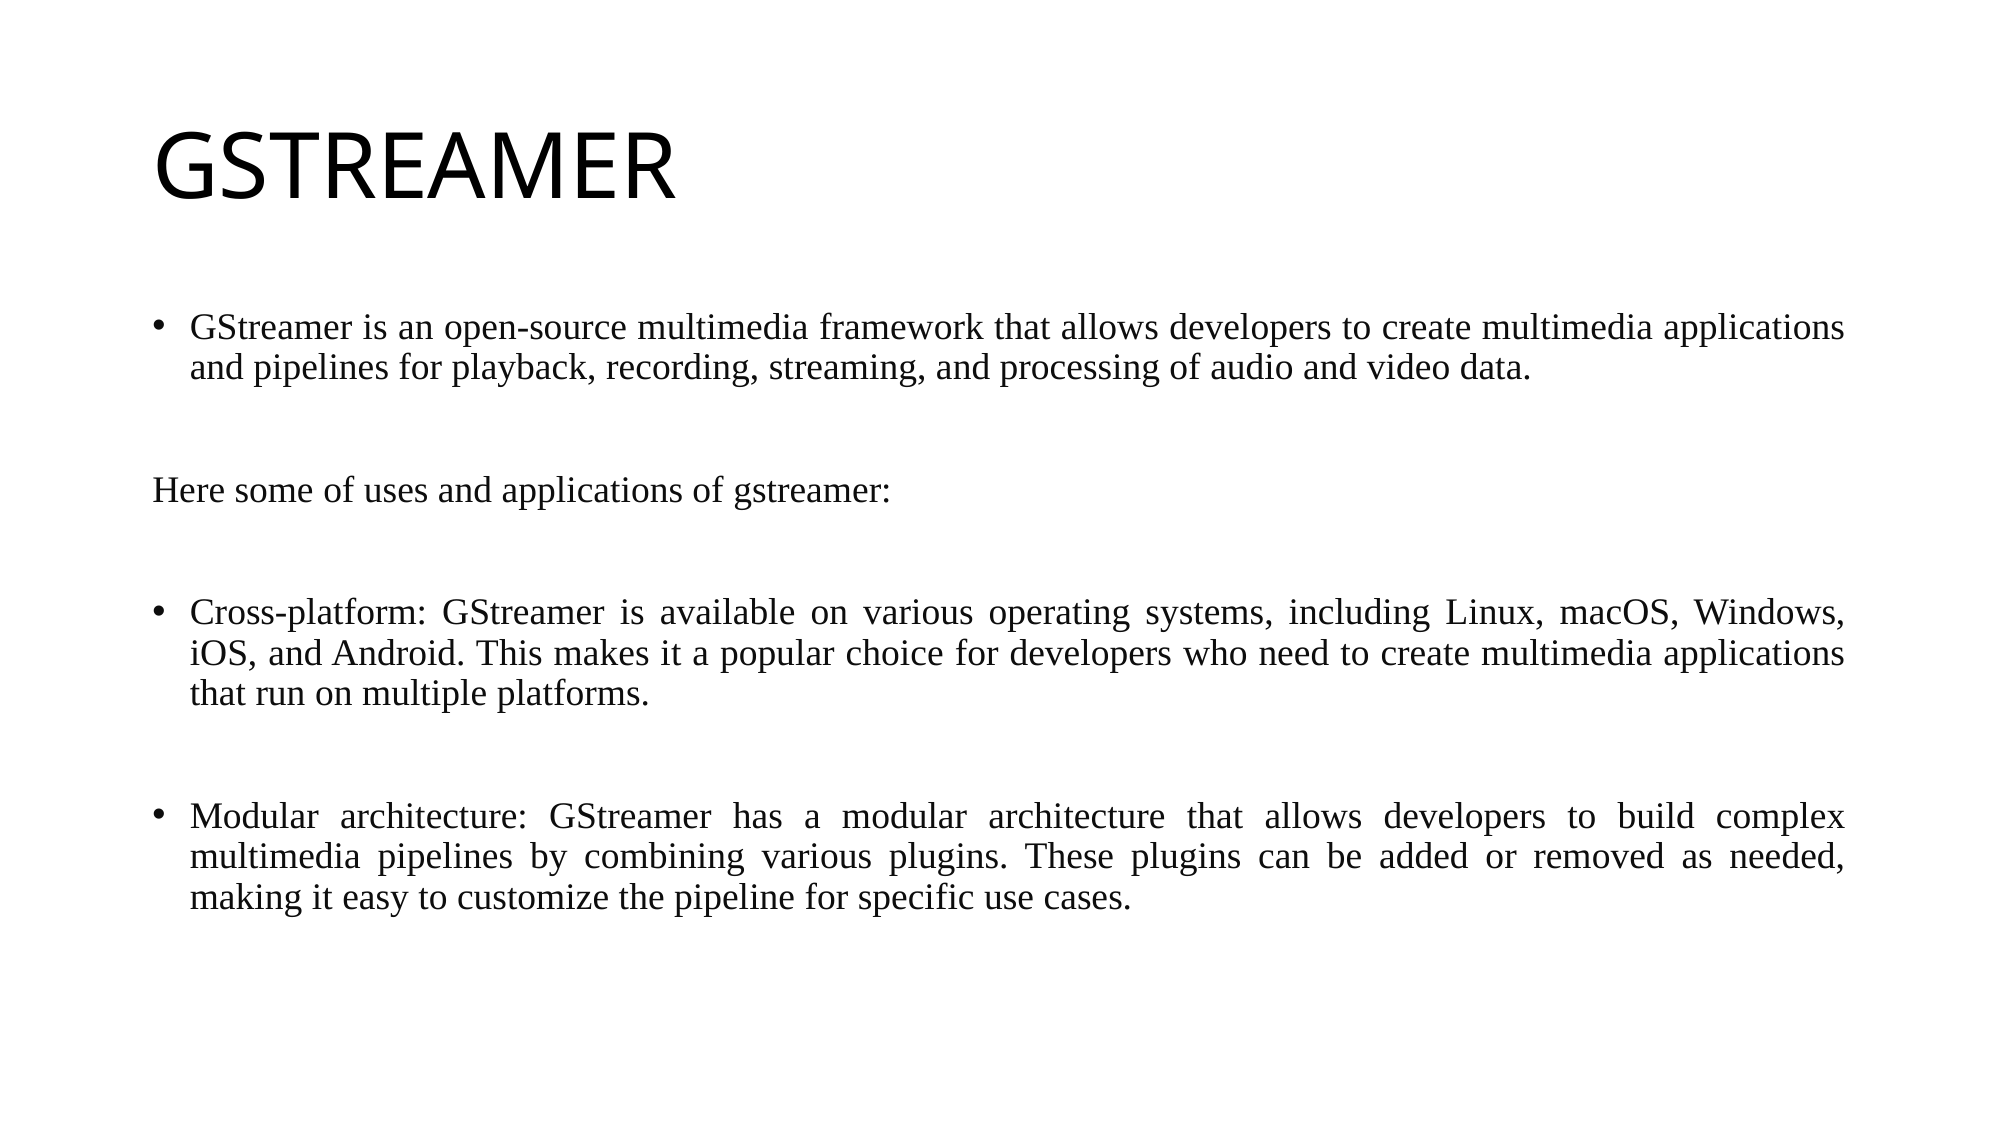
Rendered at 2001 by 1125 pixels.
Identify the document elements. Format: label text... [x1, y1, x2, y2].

text_box GStreamer is an open-source multimedia framework that allows developers to create multimedia applications and pipelines for playback, recording, streaming, and processing of audio and video data. Here some of uses and applications of gstreamer: Cross-platform: GStreamer is available on various operating systems, including Linux, macOS, Windows, iOS, and Android. This makes it a popular choice for developers who need to create multimedia applications that run on multiple platforms. Modular architecture: GStreamer has a modular architecture that allows developers to build complex multimedia pipelines by combining various plugins. These plugins can be added or removed as needed, making it easy to customize the pipeline for specific use cases. [137, 299, 1863, 1014]
text_box GSTREAMER [137, 59, 1863, 278]
